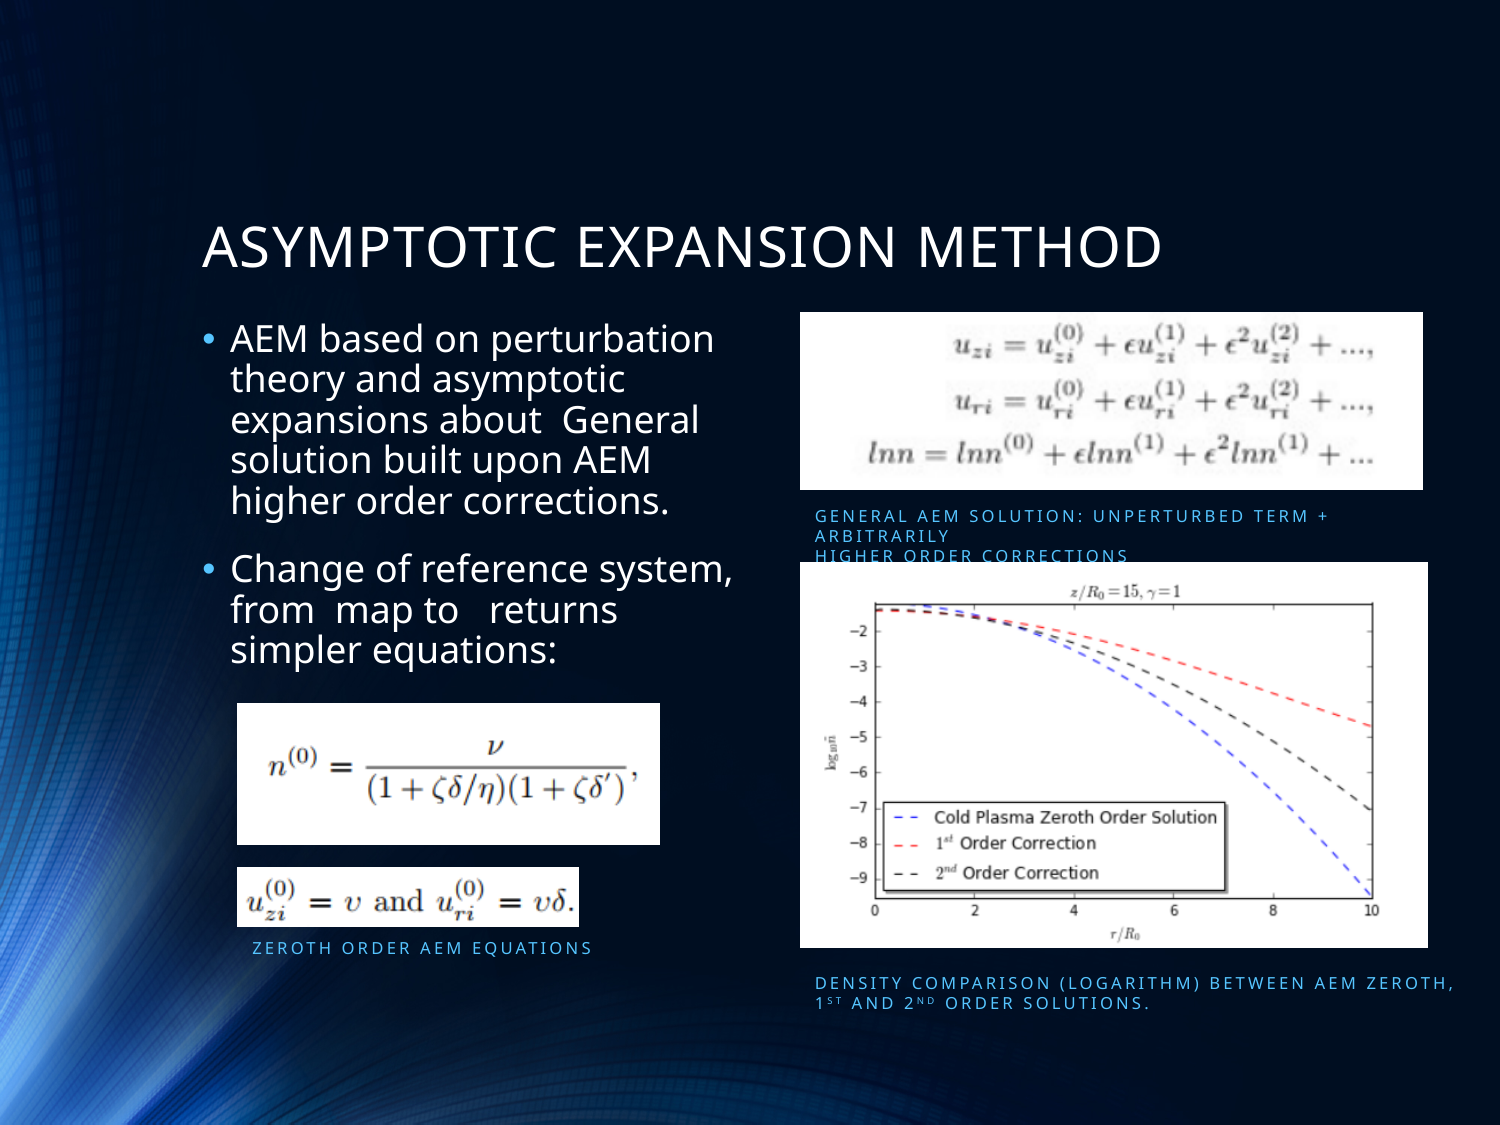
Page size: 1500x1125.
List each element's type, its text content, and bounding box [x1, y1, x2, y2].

picture [0, 0, 1500, 1125]
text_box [799, 600, 1487, 1067]
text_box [237, 703, 925, 966]
title ASYMPTOTIC EXPANSION METHOD [187, 62, 1313, 288]
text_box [799, 312, 1487, 600]
